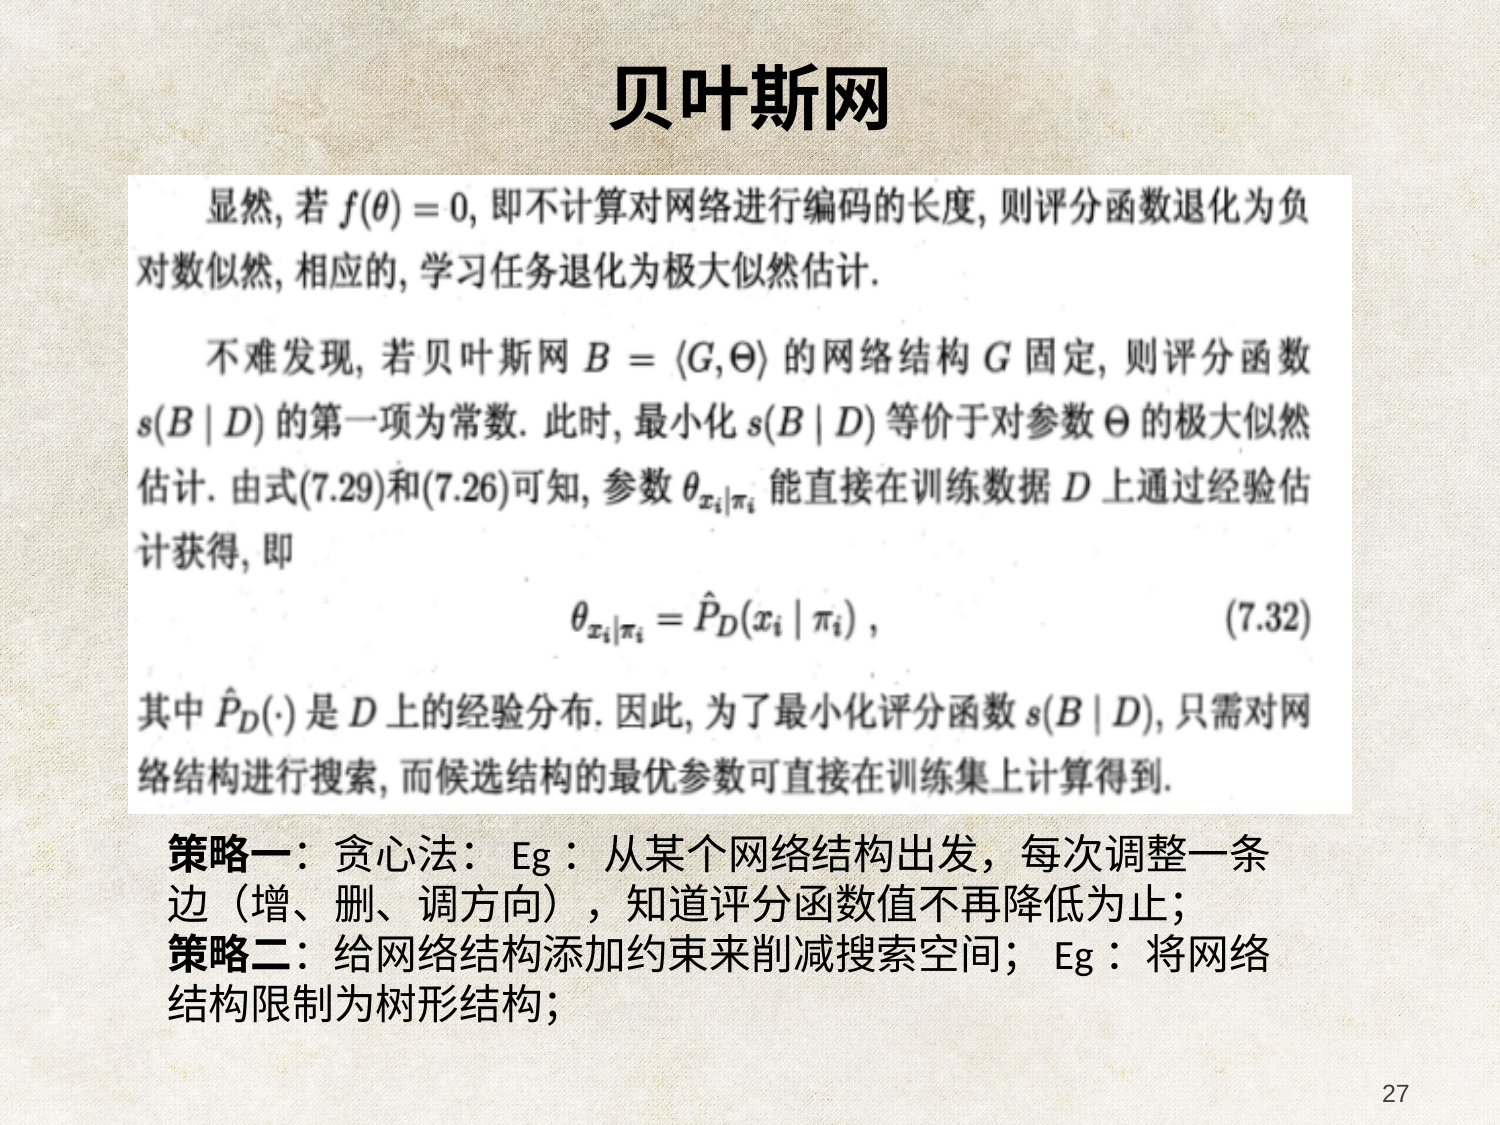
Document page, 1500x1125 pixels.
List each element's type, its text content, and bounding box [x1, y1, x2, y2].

slide_number 27 [1074, 1062, 1425, 1123]
text_box 策略一：贪心法：Eg：从某个网络结构出发，每次调整一条边（增、删、调方向），知道评分函数值不再降低为止； 策略二：给网络结构添加约束来削减搜索空间；Eg：将网络结构限制为树形结构； [152, 822, 1313, 1036]
title 贝叶斯网 [75, 45, 1425, 233]
picture [0, 0, 1500, 1125]
